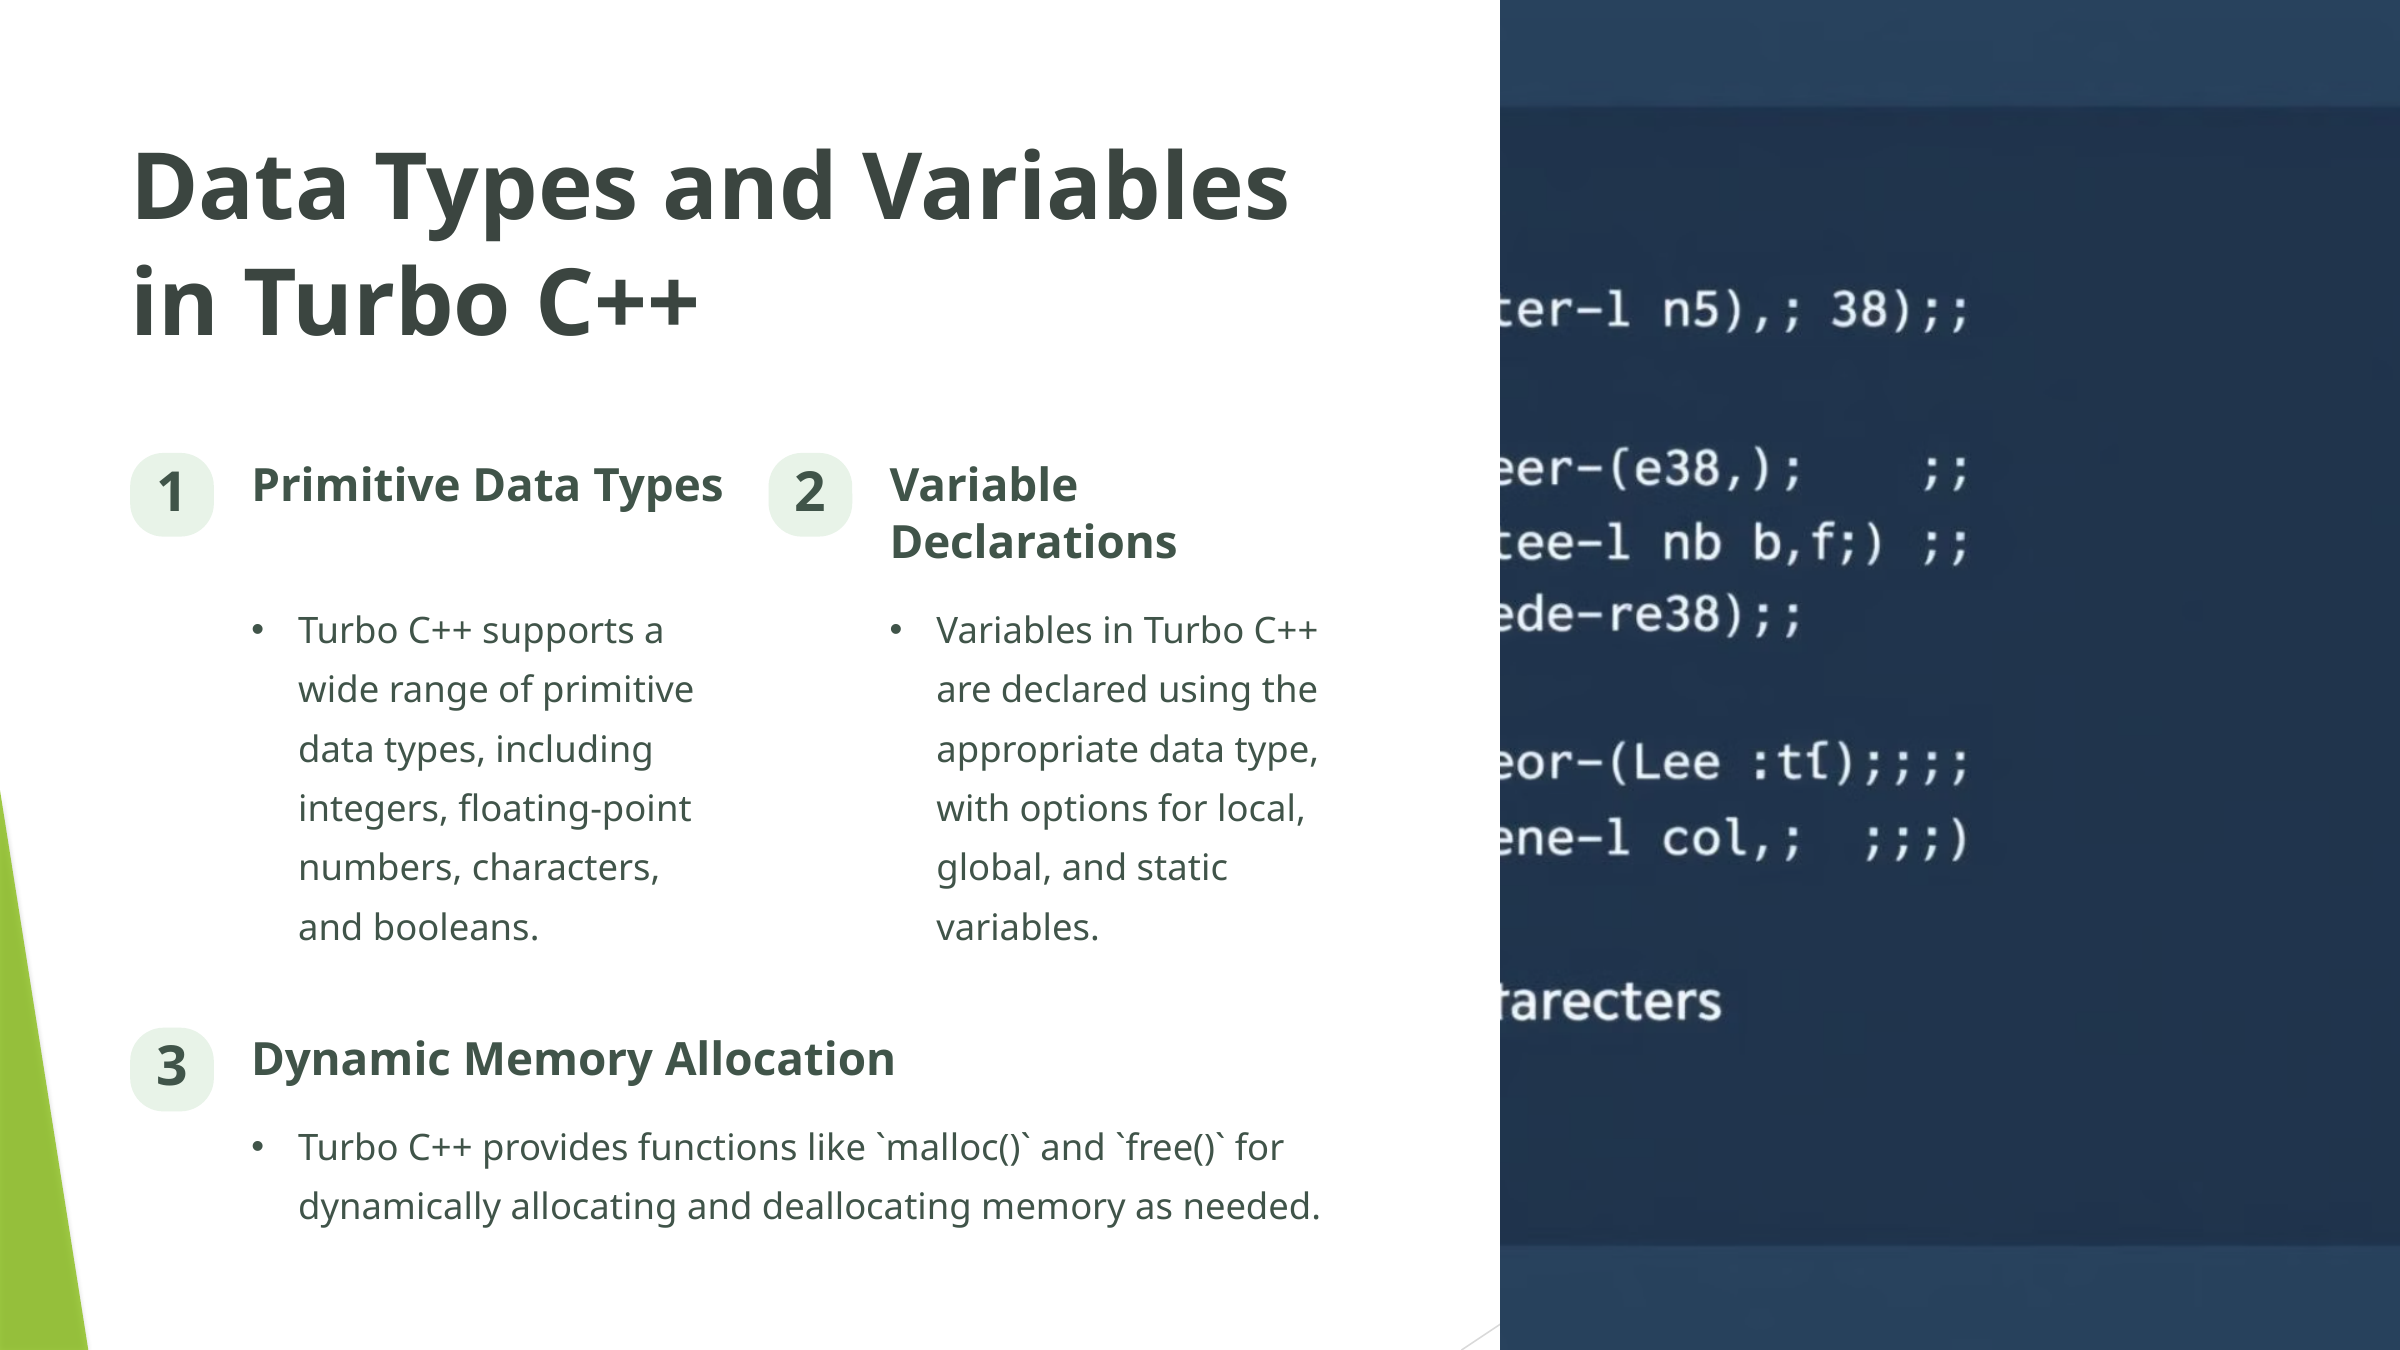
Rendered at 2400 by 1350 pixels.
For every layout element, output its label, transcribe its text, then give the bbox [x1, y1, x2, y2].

text_box Variables in Turbo C++ are declared using the appropriate data type, with options for local, global, and static variables. [889, 591, 1370, 949]
text_box 3 [155, 1041, 189, 1098]
text_box Variable Declarations [889, 452, 1370, 570]
text_box [130, 452, 214, 537]
text_box [130, 1027, 214, 1112]
text_box [768, 452, 853, 537]
text_box Data Types and Variables in Turbo C++ [130, 122, 1370, 356]
text_box 2 [792, 466, 829, 523]
text_box 1 [158, 466, 186, 523]
picture [1499, 0, 2400, 1350]
text_box Dynamic Memory Allocation [251, 1027, 925, 1086]
text_box Turbo C++ supports a wide range of primitive data types, including integers, floating-point numbers, characters, and booleans. [251, 591, 732, 890]
text_box Primitive Data Types [251, 452, 732, 570]
text_box Turbo C++ provides functions like `malloc()` and `free()` for dynamically allocating and deallocating memory as needed. [251, 1108, 1370, 1228]
